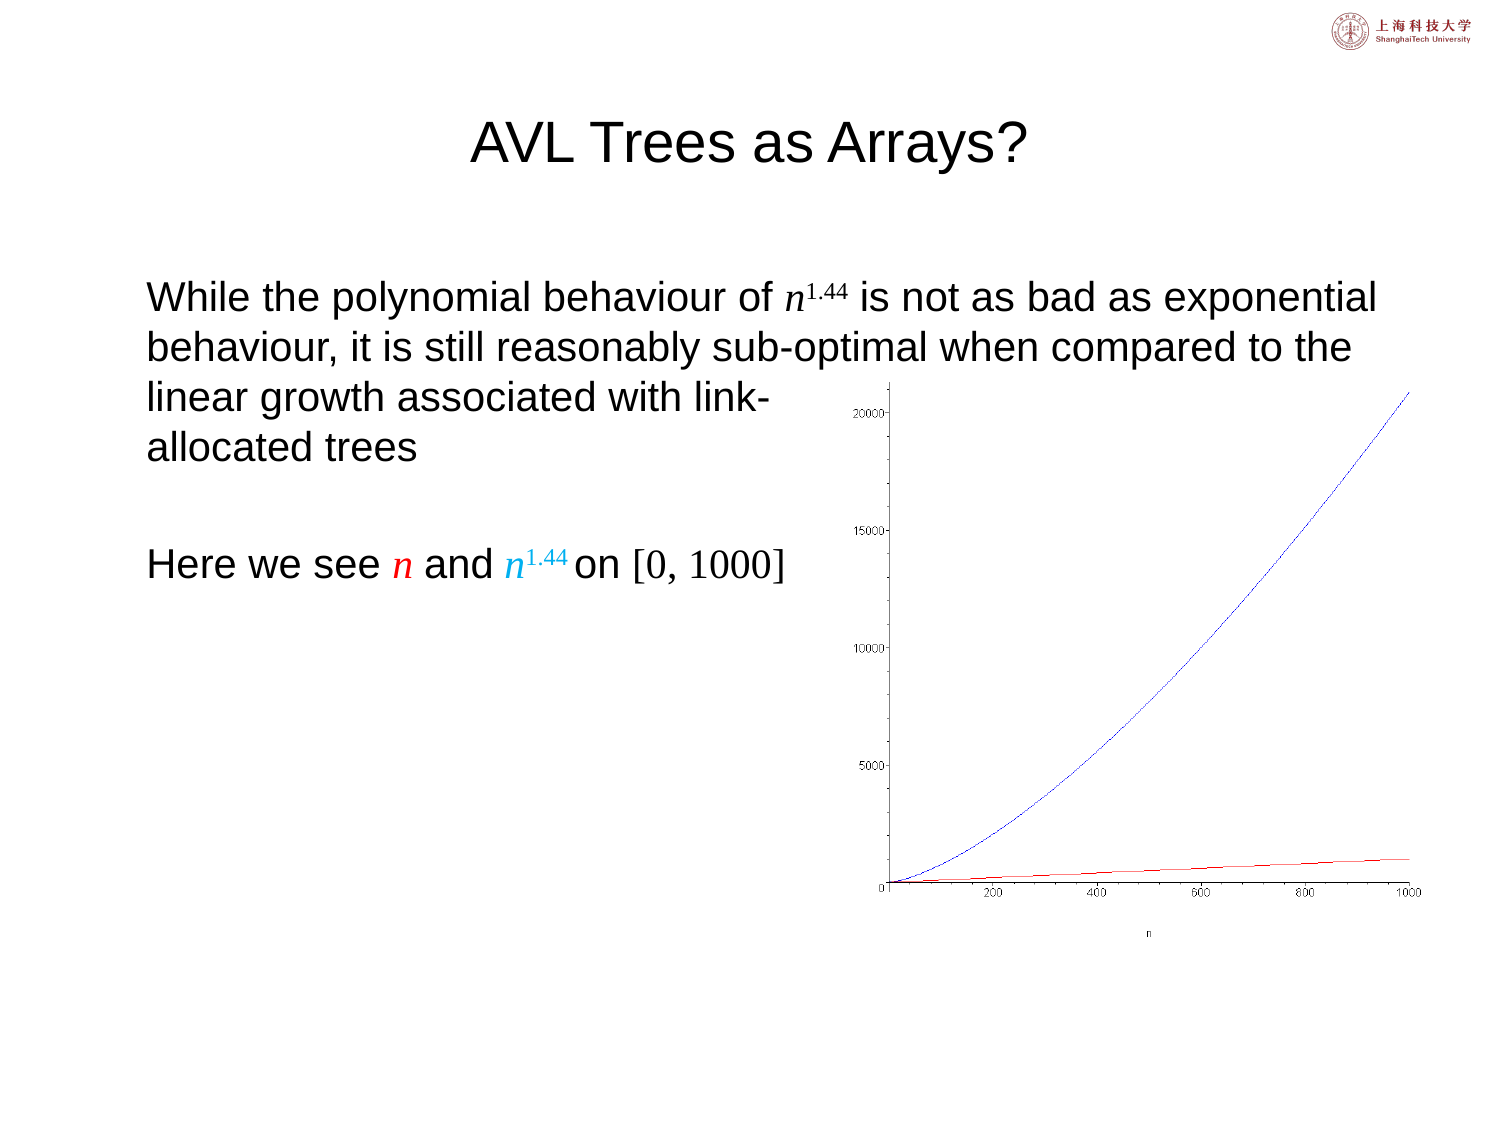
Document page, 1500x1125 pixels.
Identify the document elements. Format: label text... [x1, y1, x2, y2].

picture [1327, 0, 1478, 109]
title AVL Trees as Arrays? [74, 44, 1426, 233]
list While the polynomial behaviour of n1.44 is not as bad as exponential behaviour, it is still reasonably sub-optimal when compared to the linear growth associated with link- allocated trees Here we see n and n1.44 on [0, 1000] [74, 262, 1426, 1006]
picture [850, 378, 1424, 941]
